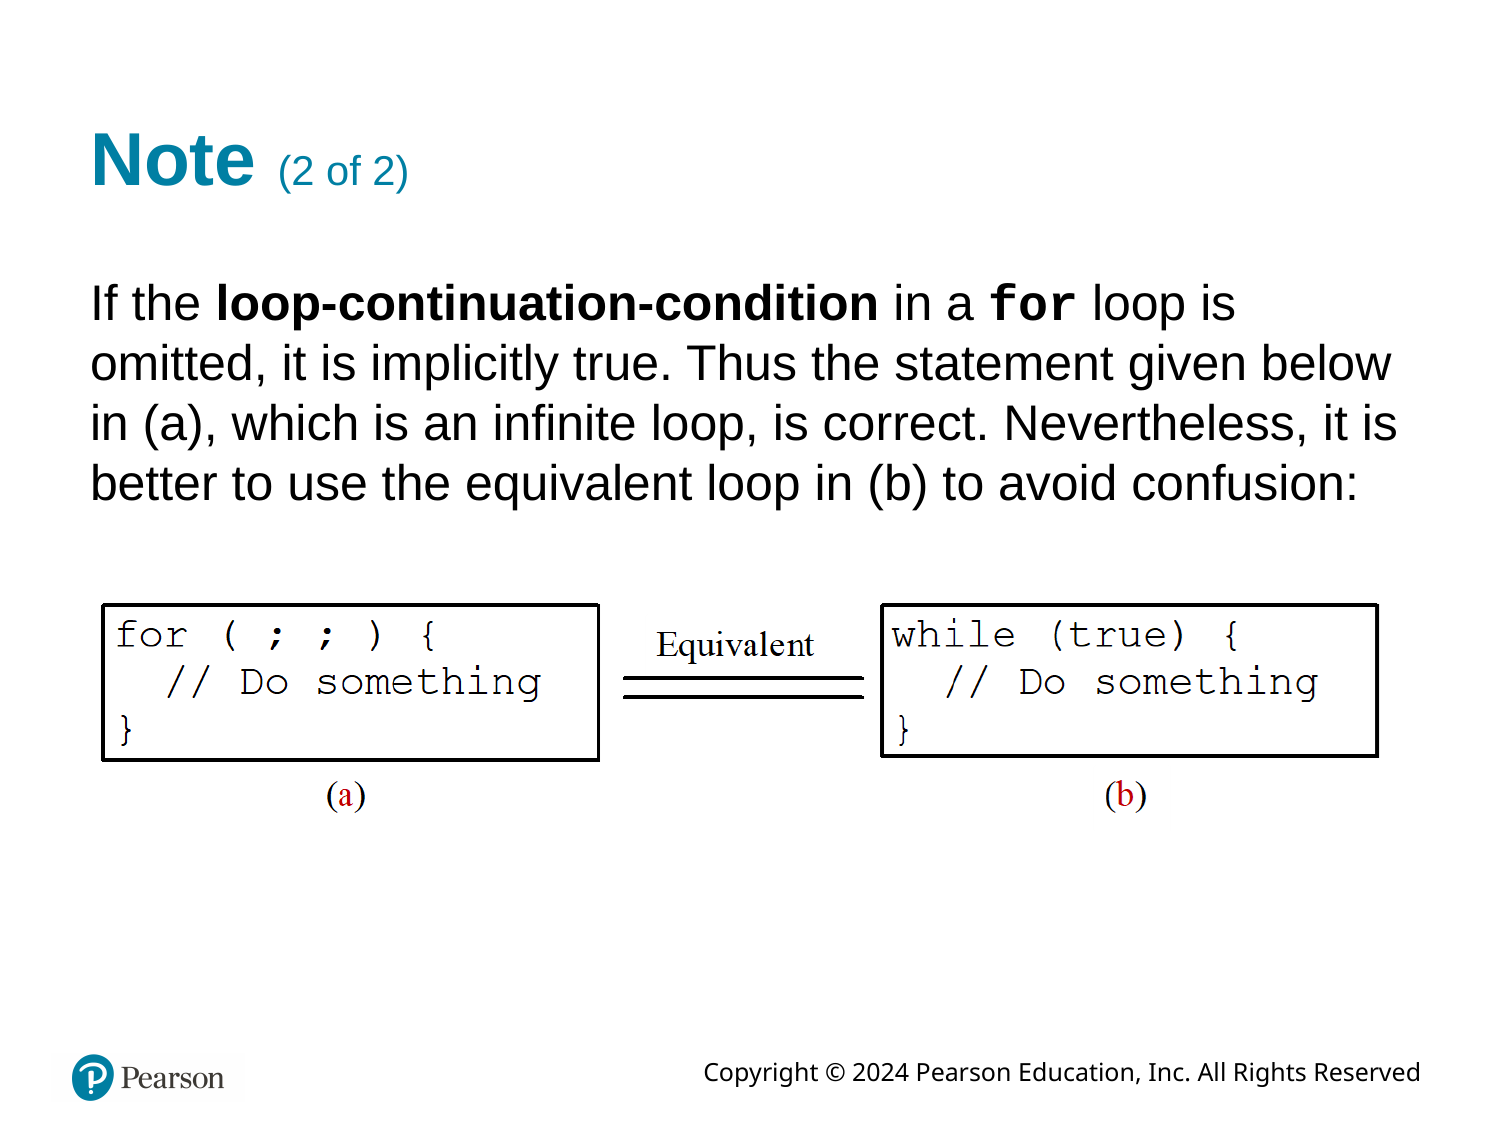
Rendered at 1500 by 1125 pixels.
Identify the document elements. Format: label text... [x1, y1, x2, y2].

list If the loop-continuation-condition in a for loop is omitted, it is implicitly true. Thus the statement given below in (a), which is an infinite loop, is correct. Nevertheless, it is better to use the equivalent loop in (b) to avoid confusion: [75, 255, 1425, 525]
picture [87, 583, 1412, 838]
picture [51, 1053, 245, 1102]
title Note (2 of 2) [75, 35, 1425, 216]
